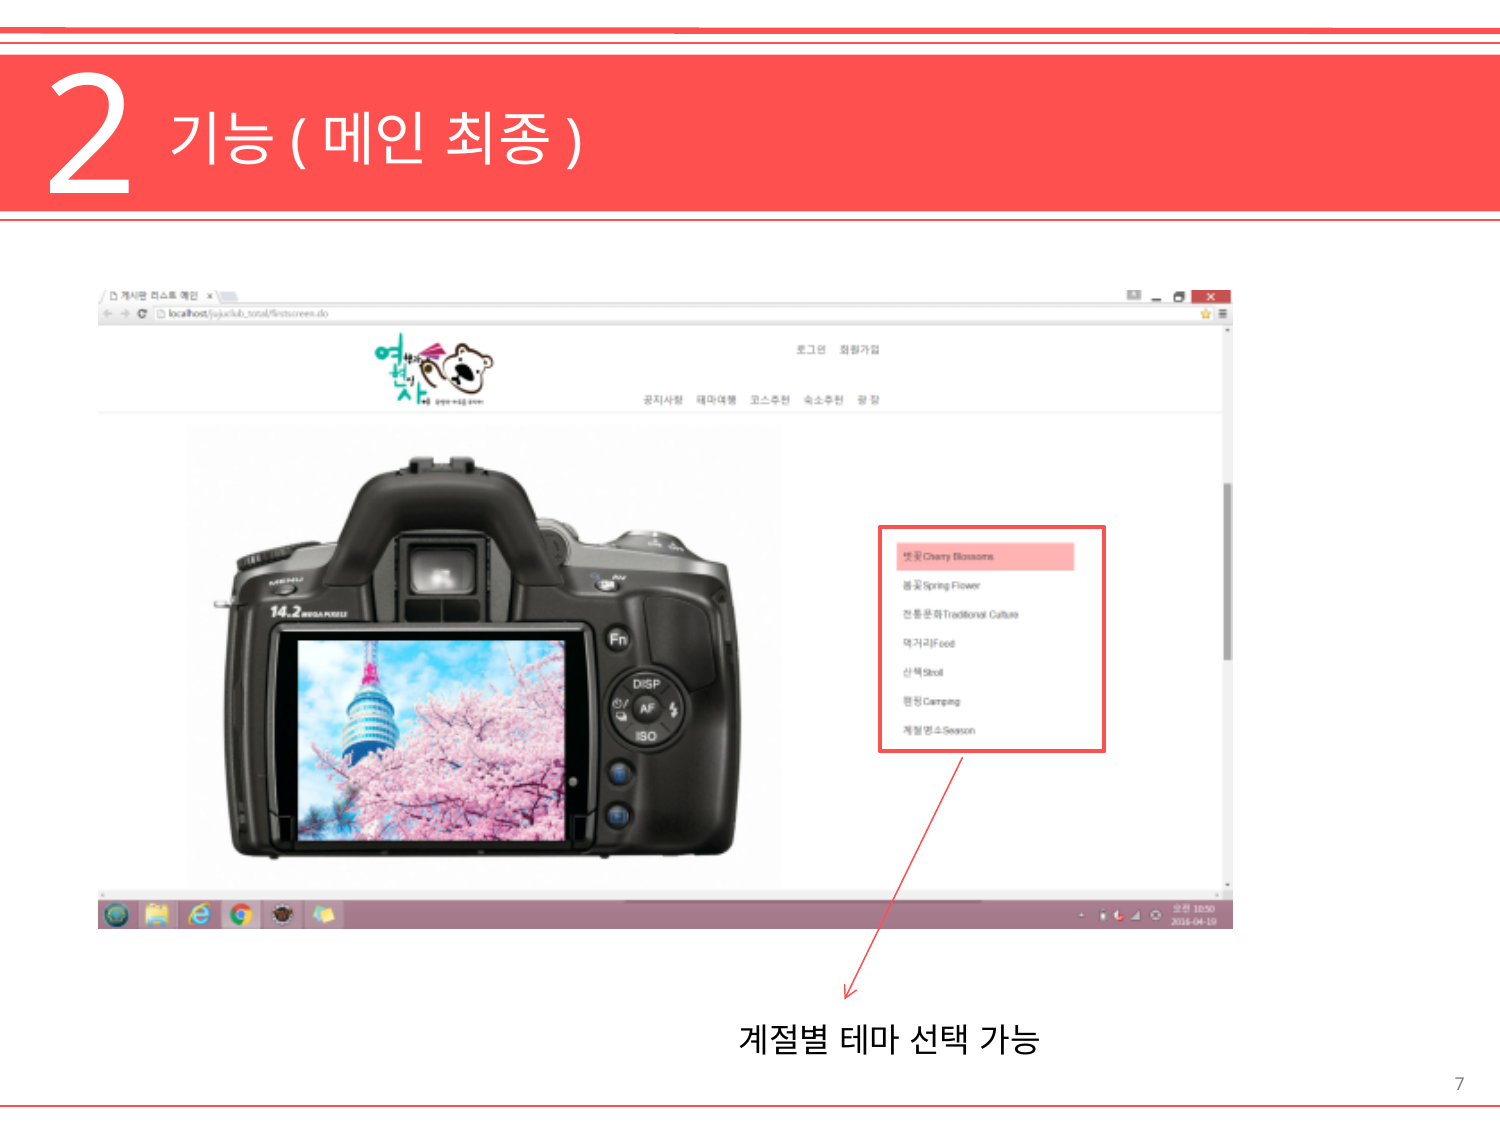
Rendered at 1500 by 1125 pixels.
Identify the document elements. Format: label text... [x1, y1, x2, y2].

text_box 2 [27, 19, 169, 234]
text_box 기능(메인 최종) [123, 94, 798, 180]
picture [97, 290, 1233, 929]
text_box 계절별 테마 선택 가능 [723, 1011, 1056, 1066]
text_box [844, 756, 963, 1000]
